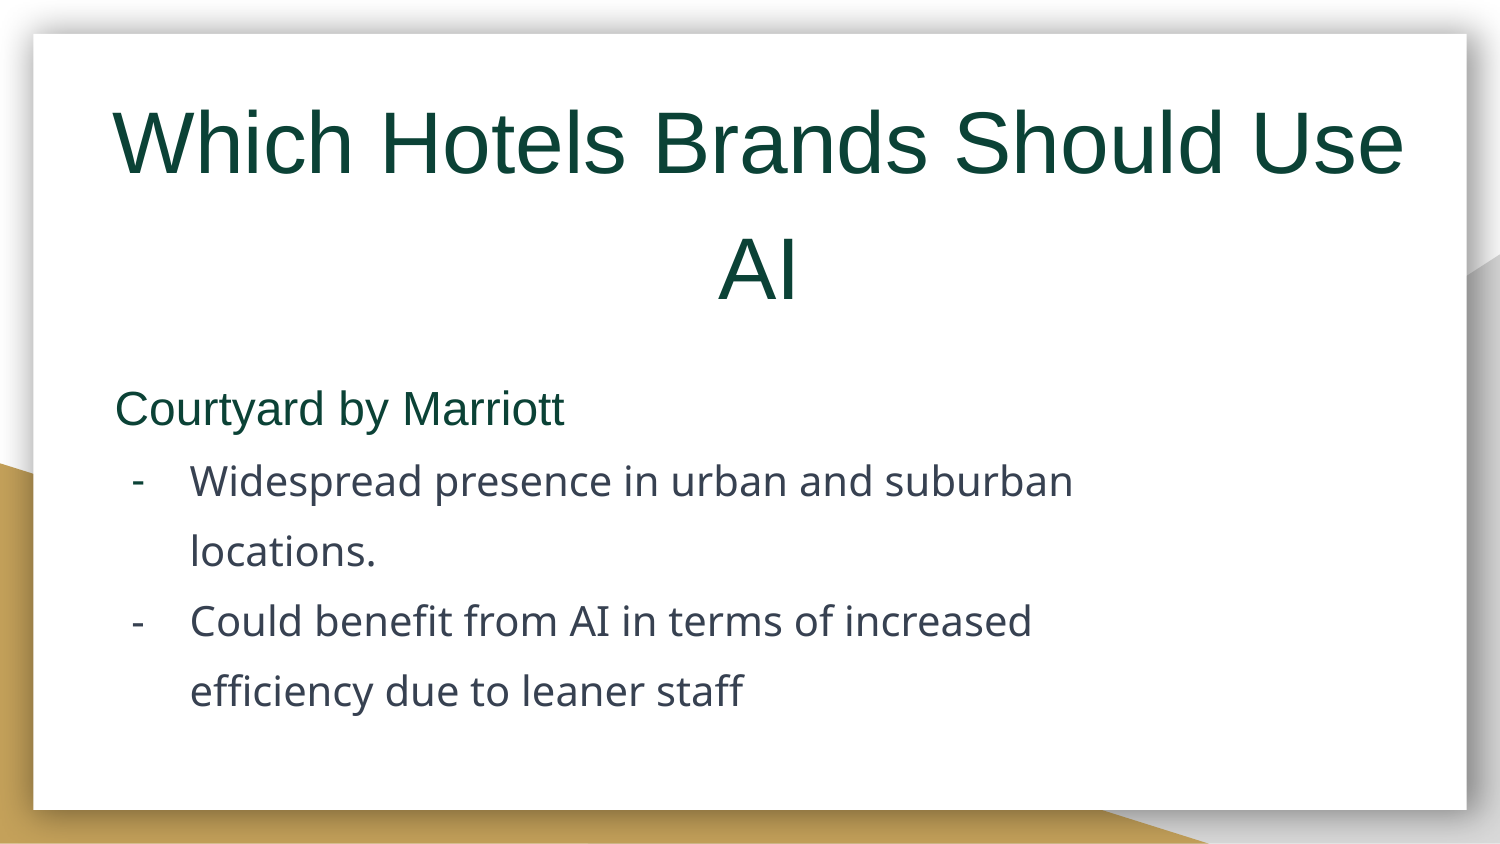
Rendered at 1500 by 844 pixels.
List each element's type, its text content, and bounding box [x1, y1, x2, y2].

text_box Which Hotels Brands Should Use AI [63, 64, 1457, 317]
text_box Courtyard by Marriott Widespread presence in urban and suburban locations. Could benefit from AI in terms of increased efficiency due to leaner staff [114, 354, 1147, 715]
